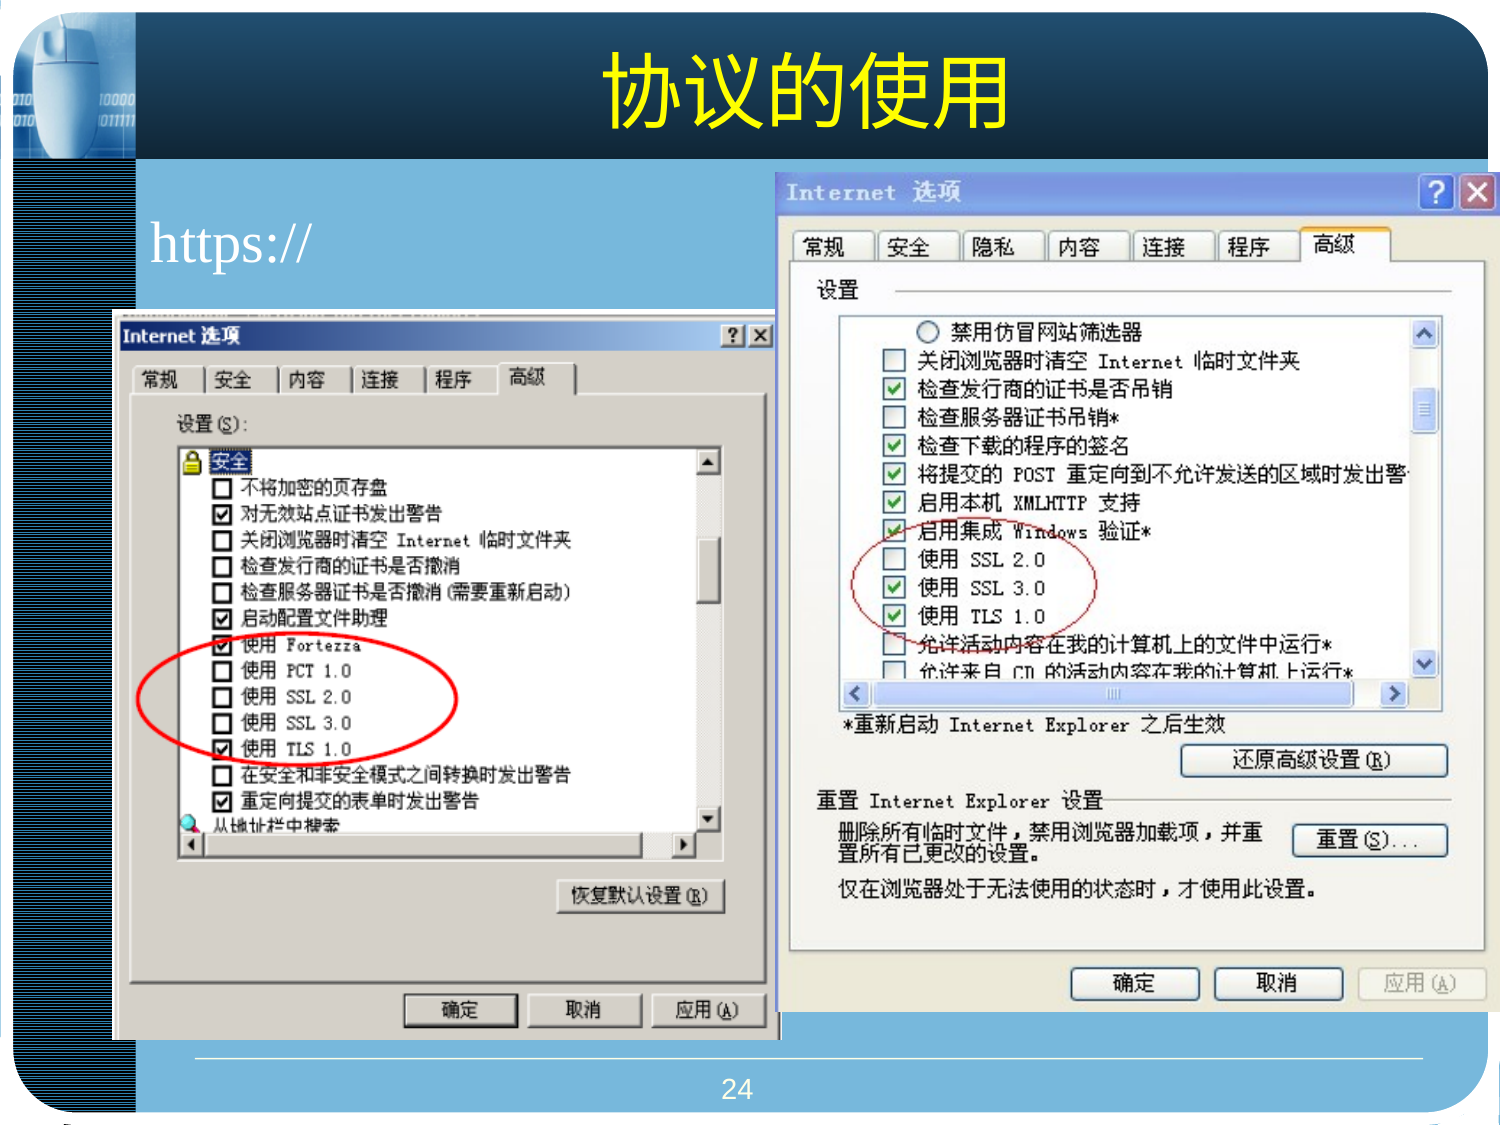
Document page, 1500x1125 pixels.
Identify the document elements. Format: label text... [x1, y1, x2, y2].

picture [14, 13, 136, 158]
title 协议的使用 [194, 30, 1420, 149]
slide_number 24 [562, 1062, 913, 1113]
list https:// [135, 196, 770, 308]
picture [111, 172, 1500, 1040]
